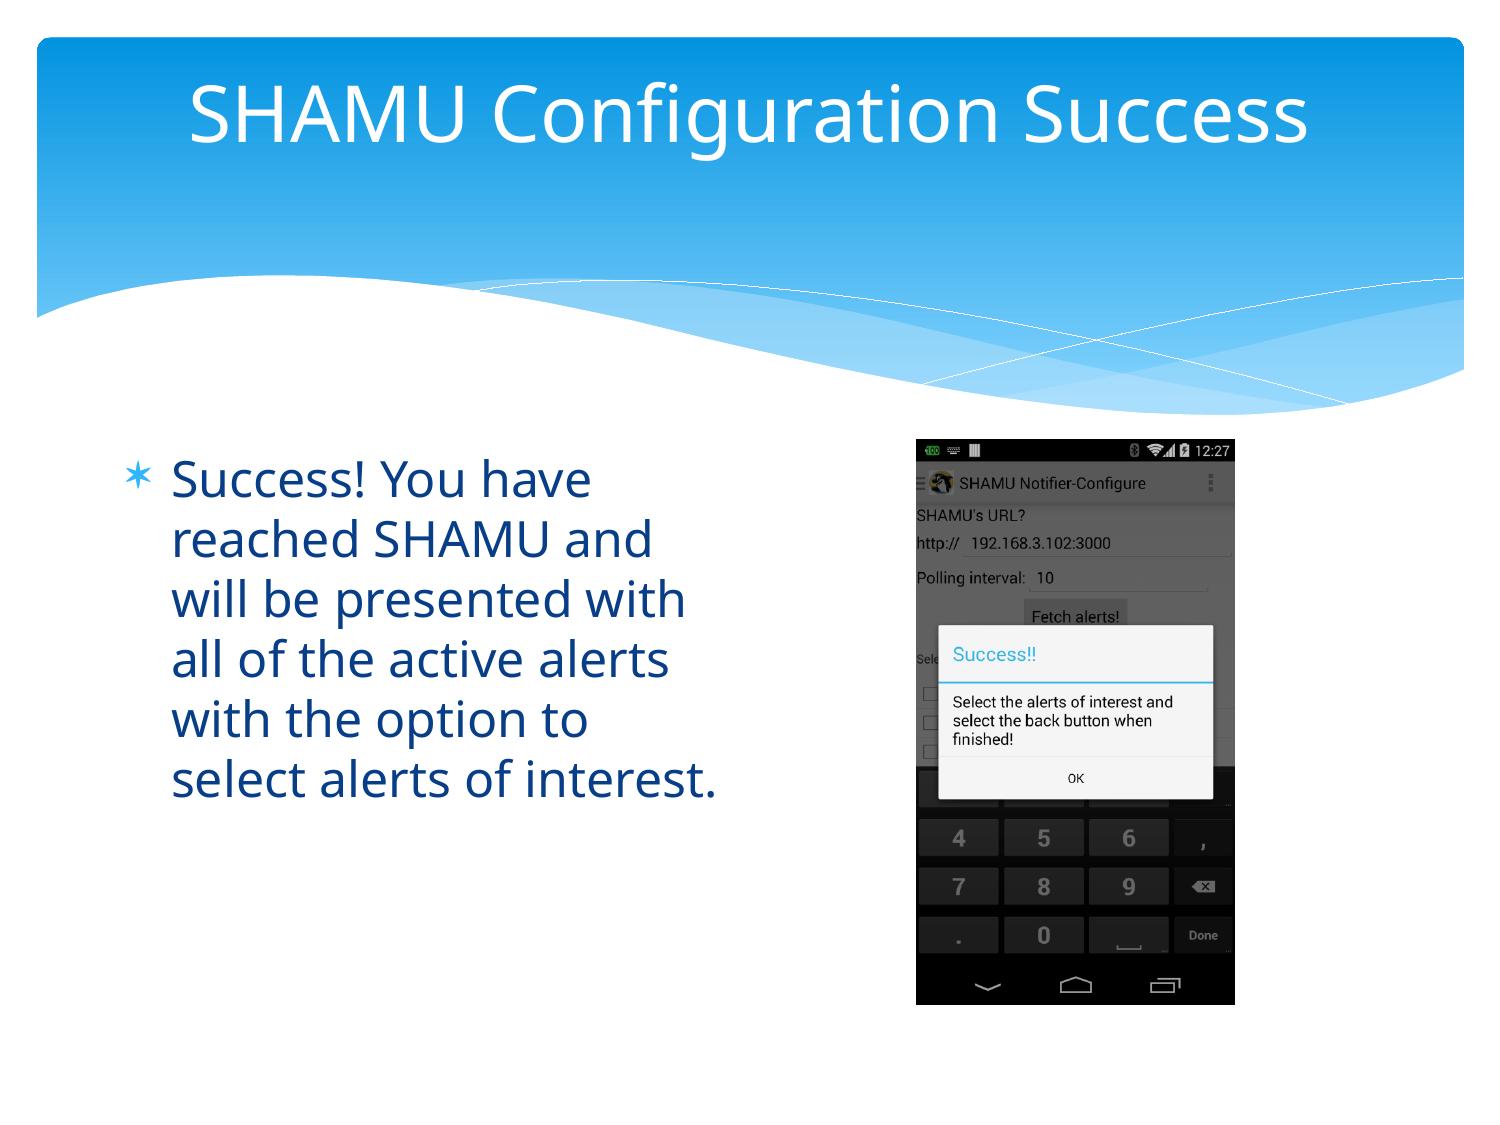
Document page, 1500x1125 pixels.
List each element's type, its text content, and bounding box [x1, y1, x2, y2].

title SHAMU Configuration Success [75, 55, 1425, 261]
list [916, 439, 1235, 1006]
list Success! You have reached SHAMU and will be presented with all of the active alerts with the option to select alerts of interest. [111, 439, 738, 1005]
